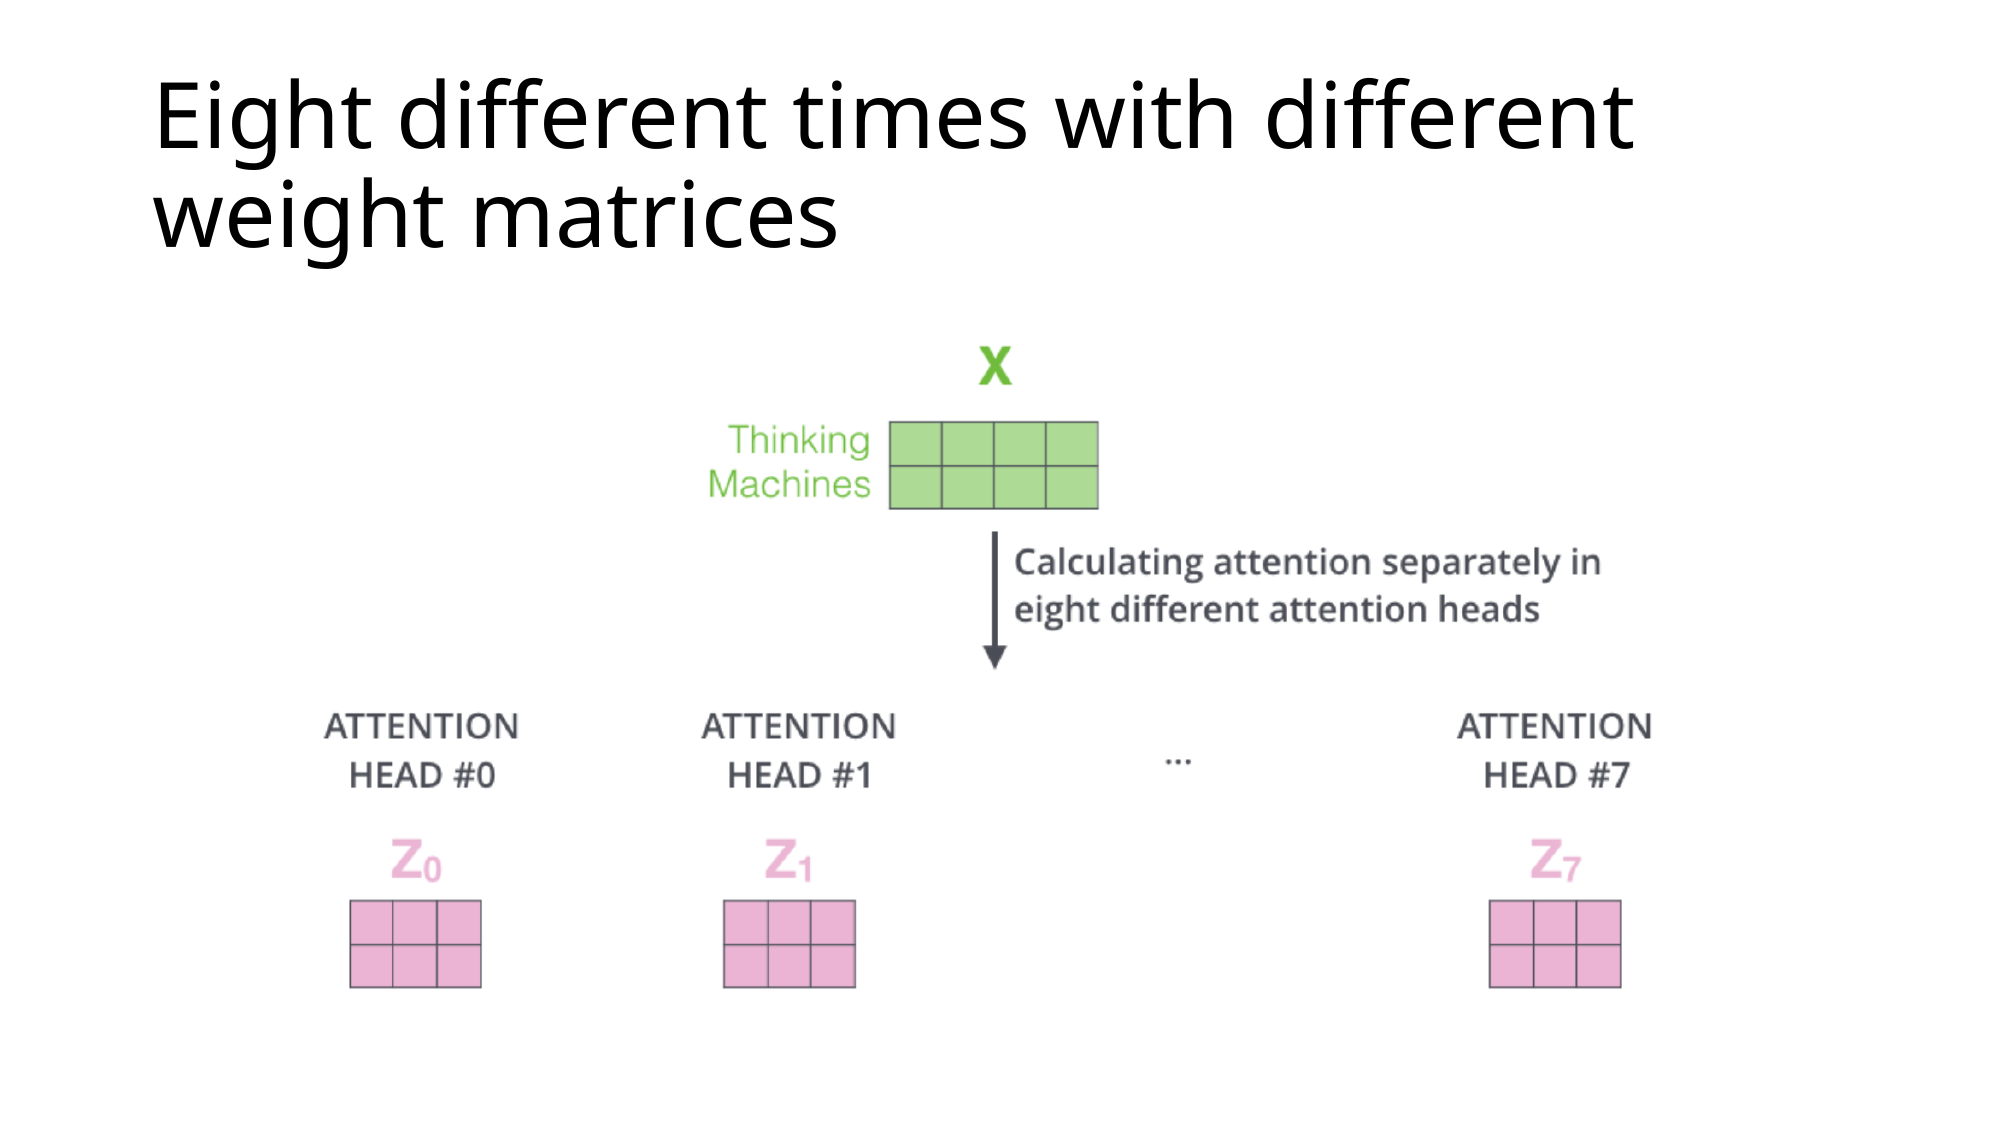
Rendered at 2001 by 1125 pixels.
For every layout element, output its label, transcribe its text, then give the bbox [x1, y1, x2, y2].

title Eight different times with different weight matrices [137, 59, 1863, 278]
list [269, 328, 1674, 1044]
